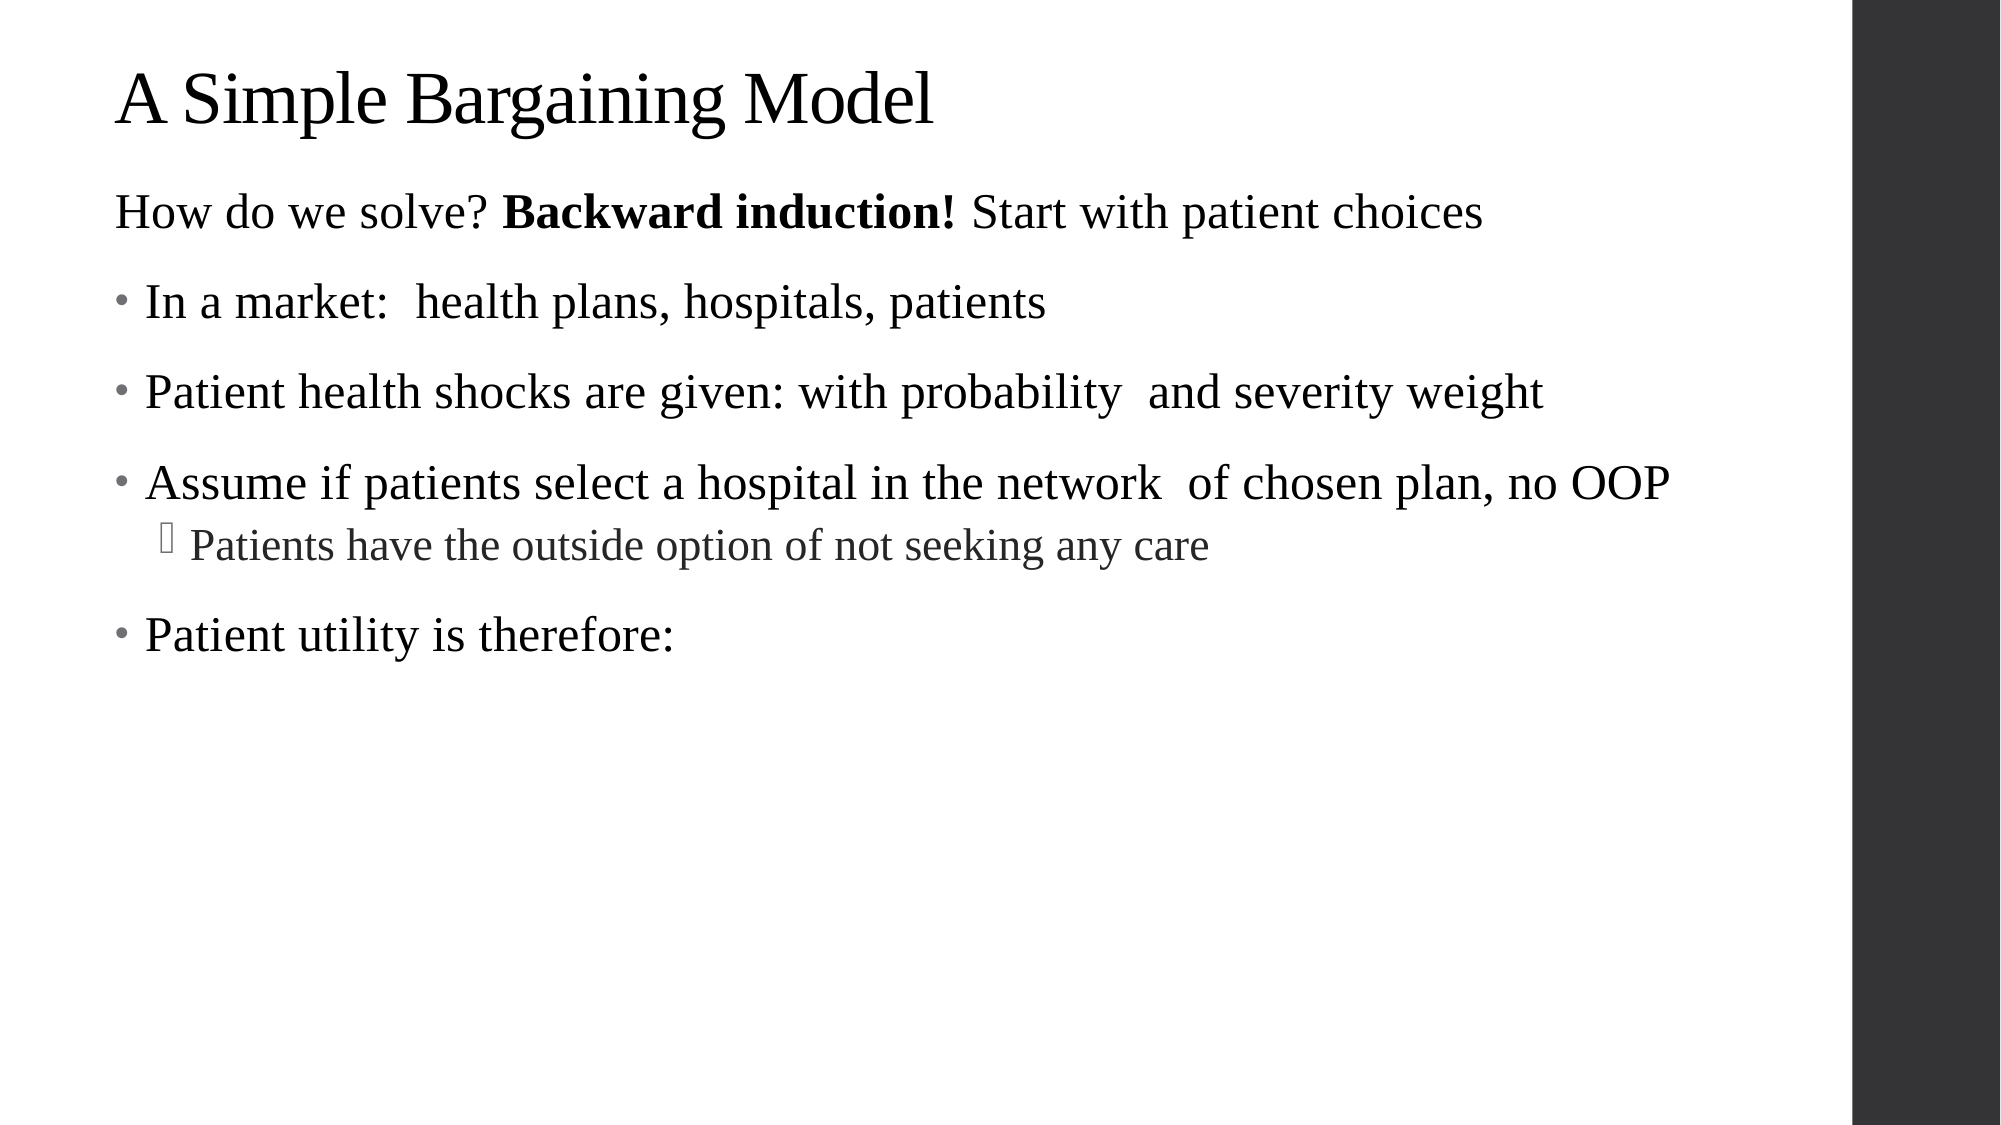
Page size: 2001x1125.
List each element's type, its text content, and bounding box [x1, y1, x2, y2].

title A Simple Bargaining Model [99, 44, 1813, 148]
text_box [975, 537, 1025, 588]
